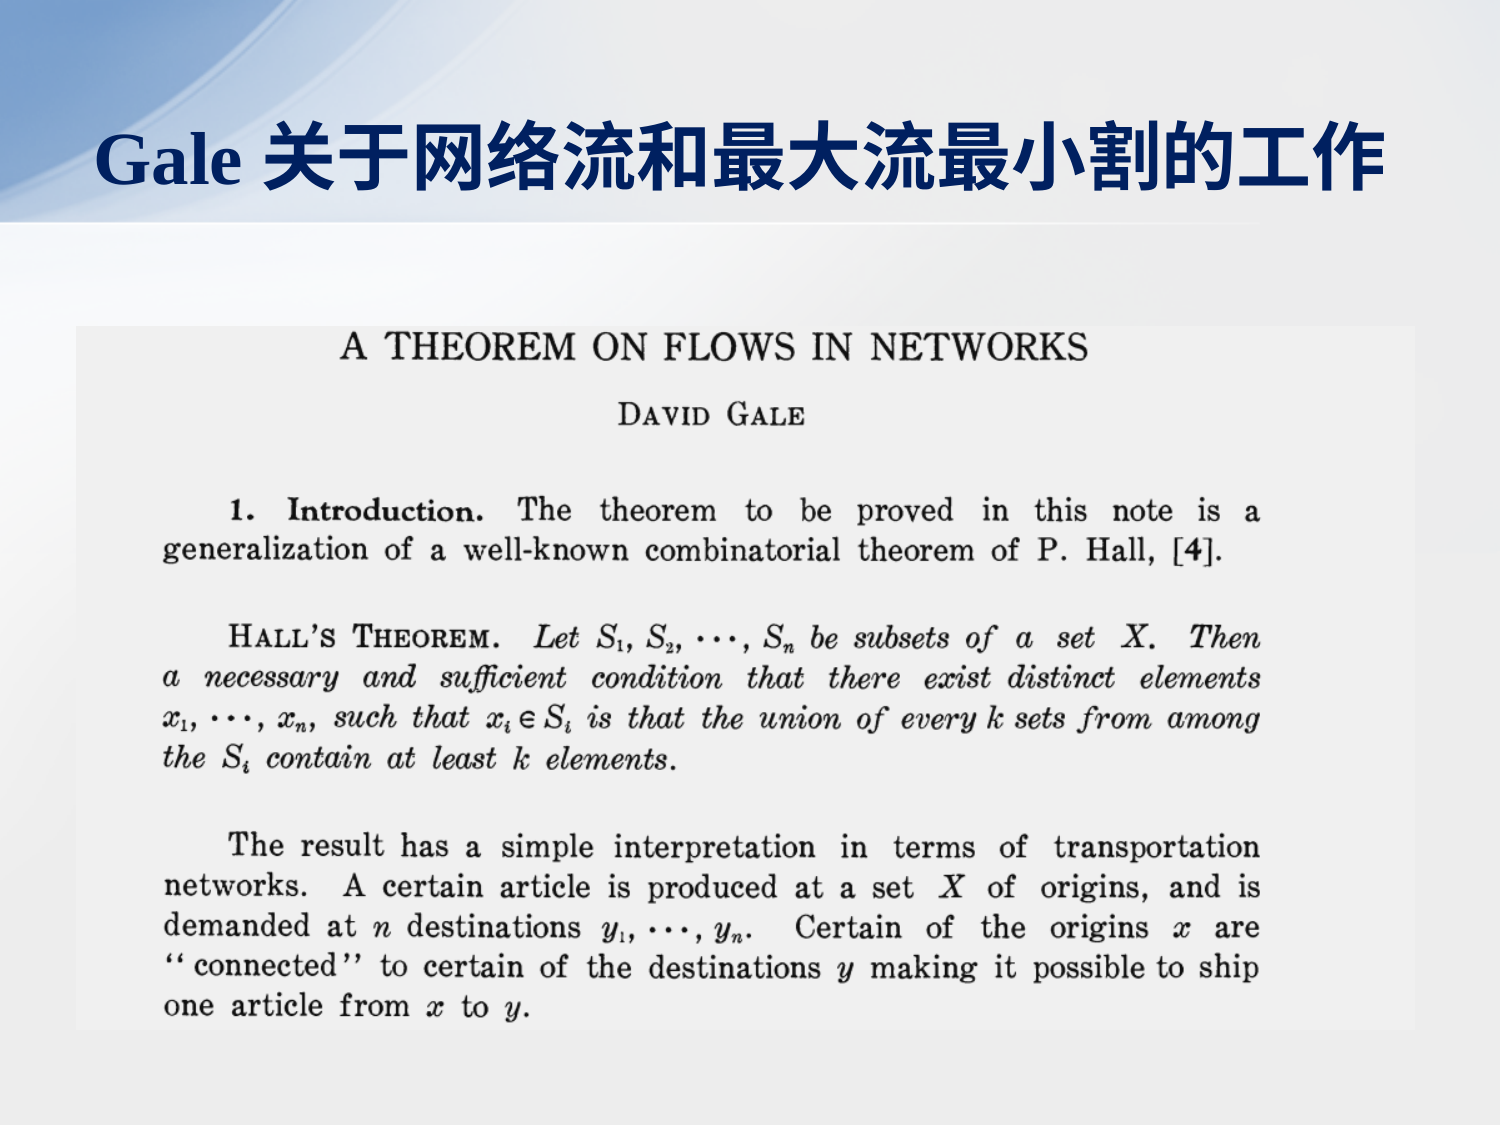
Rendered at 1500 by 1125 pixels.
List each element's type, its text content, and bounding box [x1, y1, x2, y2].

title Gale关于网络流和最大流最小割的工作 [64, 19, 1415, 207]
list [75, 325, 1416, 1031]
picture [0, 0, 1500, 1125]
